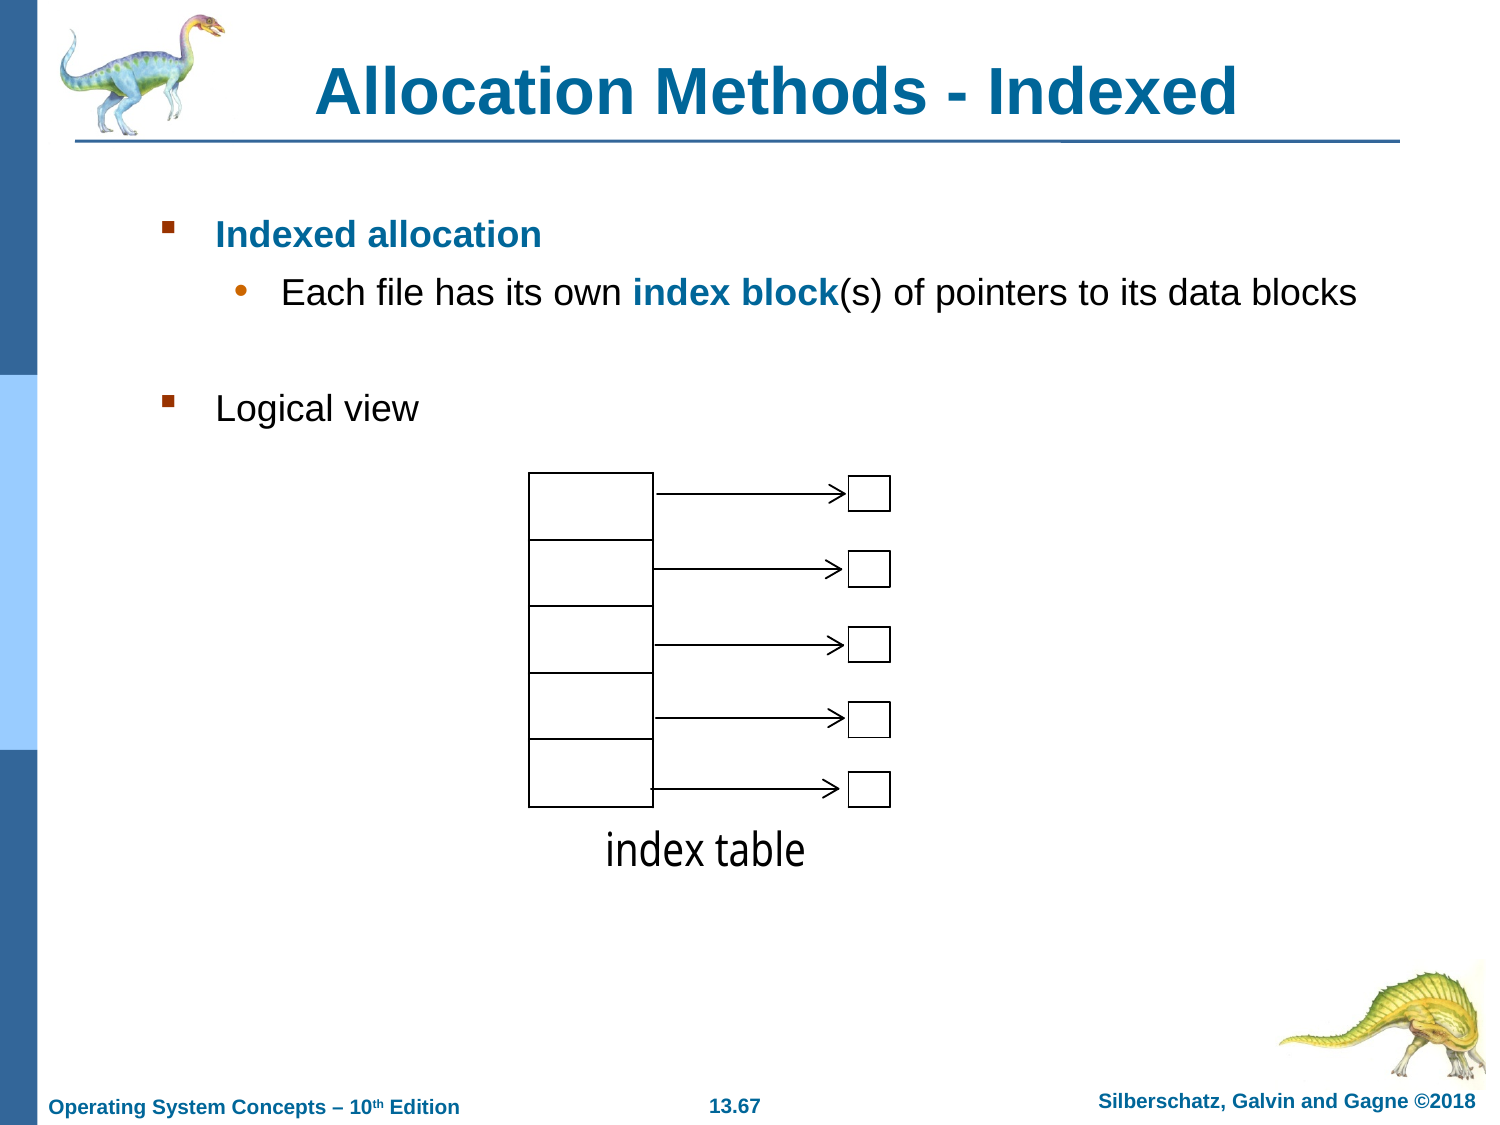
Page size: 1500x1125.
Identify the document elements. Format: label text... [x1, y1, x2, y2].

picture [1275, 959, 1486, 1090]
picture [46, 0, 243, 149]
title Allocation Methods - Indexed [130, 40, 1425, 136]
picture [523, 466, 900, 875]
list Indexed allocation Each file has its own index block(s) of pointers to its data blocks Logical view [144, 202, 1398, 946]
